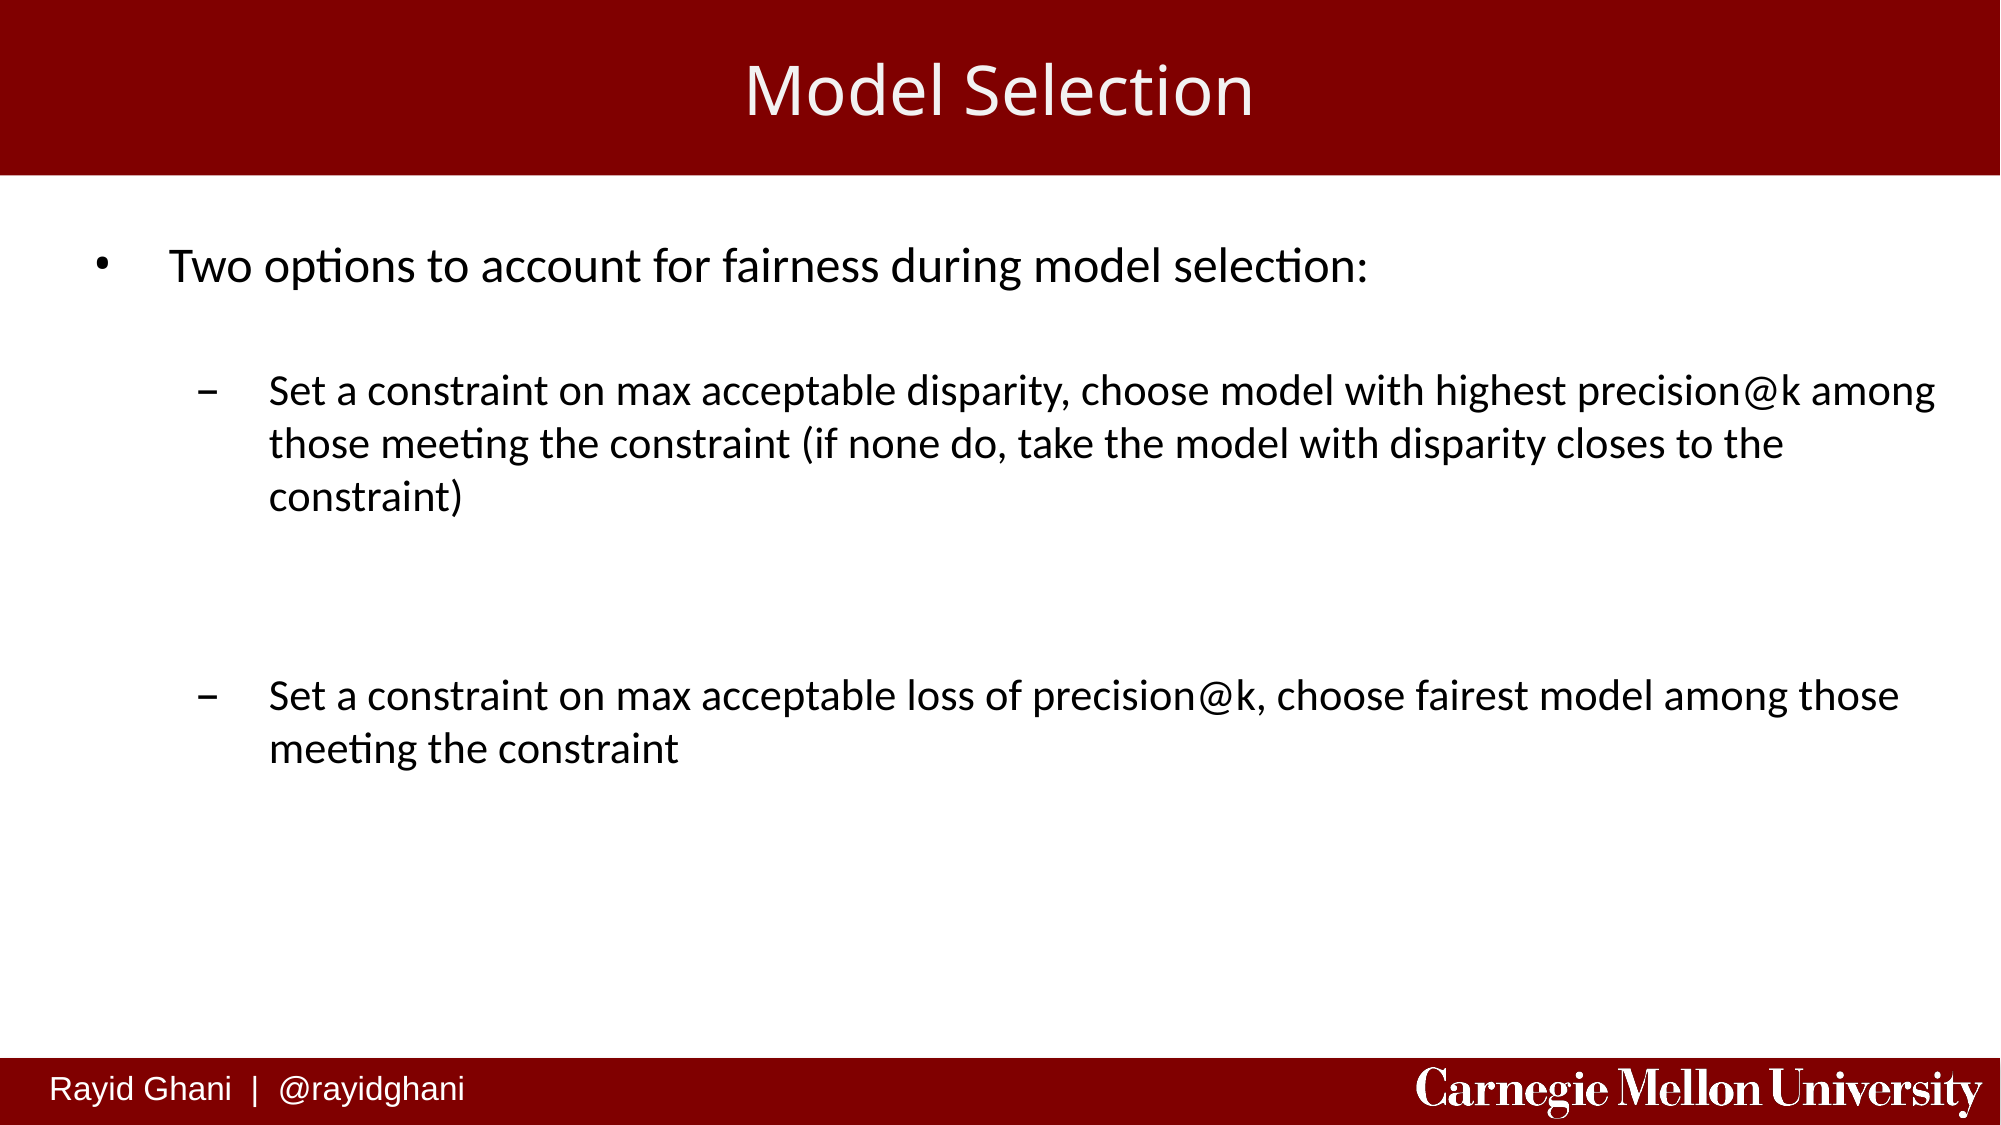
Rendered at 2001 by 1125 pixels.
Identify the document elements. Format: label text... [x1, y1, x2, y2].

picture [1416, 1067, 1983, 1119]
title Model Selection [0, 0, 2000, 176]
list Two options to account for fairness during model selection: Set a constraint on max acceptable disparity, choose model with highest precision@k among those meeting the constraint (if none do, take the model with disparity closes to the constraint) Set a constraint on max acceptable loss of precision@k, choose fairest model among those meeting the constraint [48, 222, 1963, 1035]
